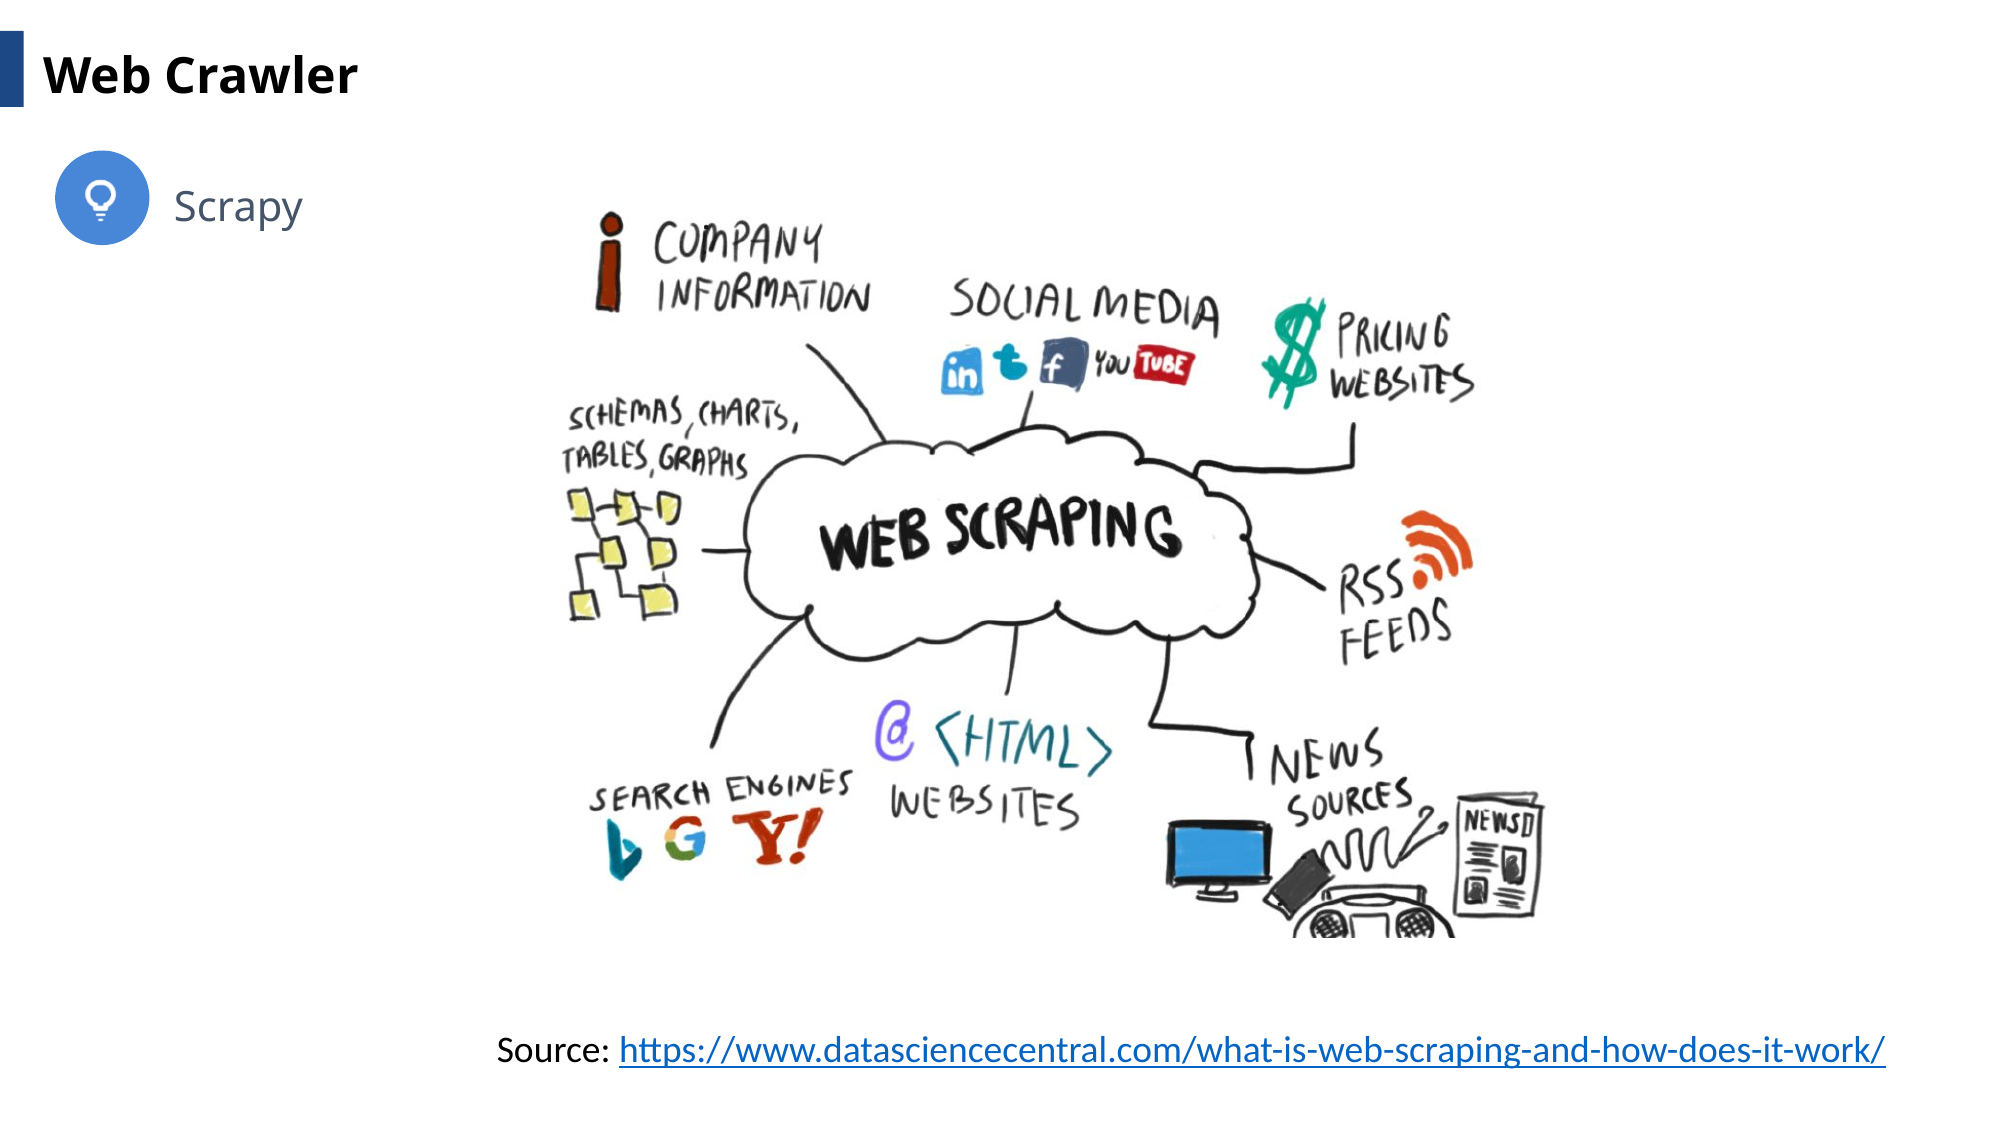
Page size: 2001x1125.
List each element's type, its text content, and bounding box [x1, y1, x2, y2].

text_box Source: https://www.datasciencecentral.com/what-is-web-scraping-and-how-does-it-work/ [482, 1017, 2000, 1078]
picture [77, 177, 125, 225]
picture [514, 170, 1600, 953]
text_box [0, 30, 24, 107]
text_box Scrapy [173, 170, 514, 231]
text_box Web Crawler [28, 36, 1000, 111]
text_box [55, 150, 150, 246]
